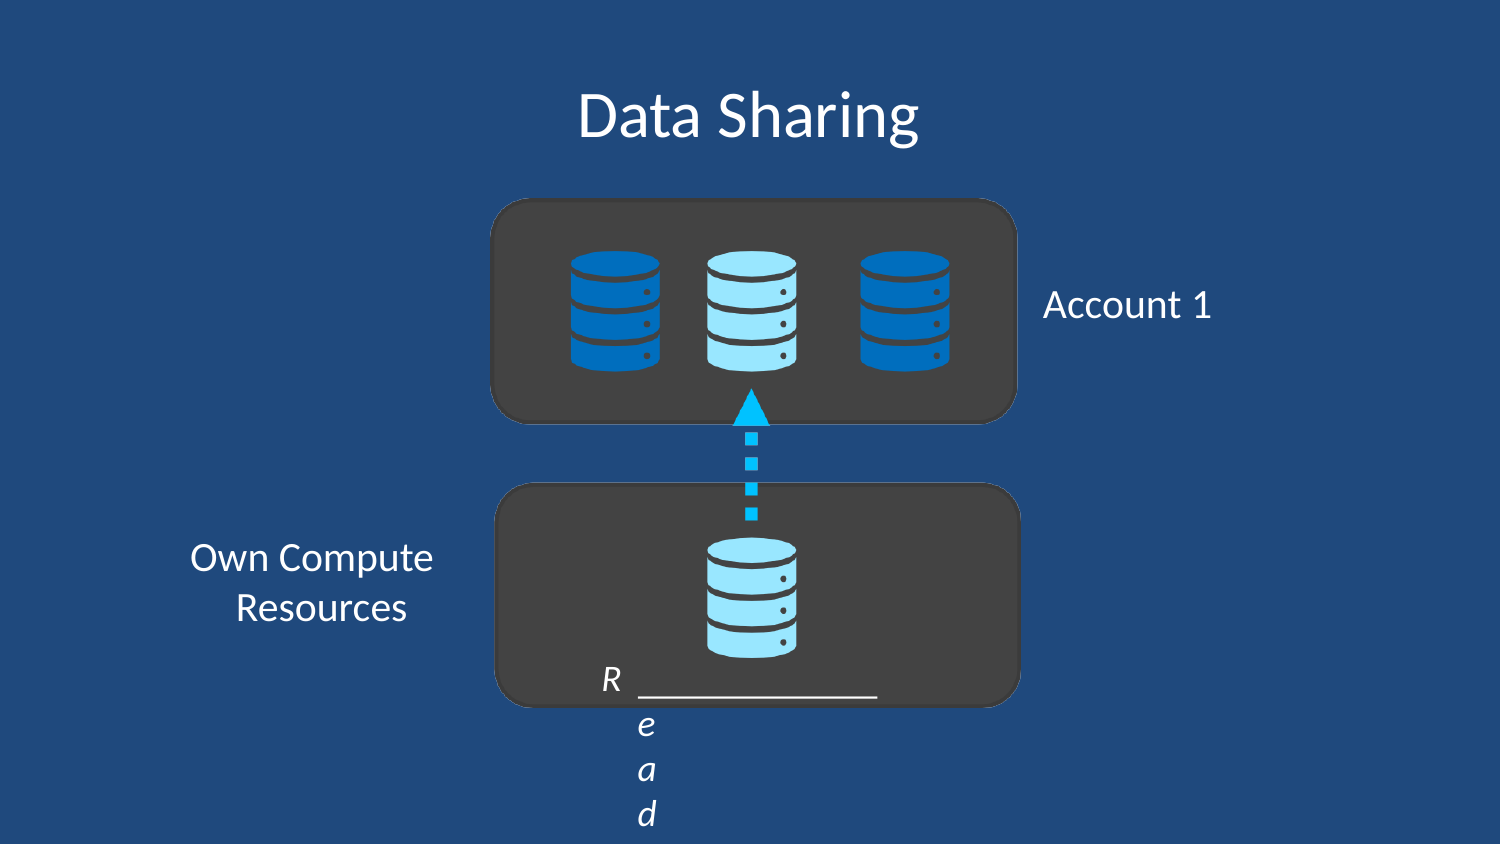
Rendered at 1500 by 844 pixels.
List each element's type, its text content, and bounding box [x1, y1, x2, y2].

picture [489, 198, 1022, 709]
title Data Sharing [575, 68, 925, 196]
text_box Account 1 [1040, 274, 1215, 327]
text_box Own Compute Resources Reader Account [188, 528, 879, 844]
